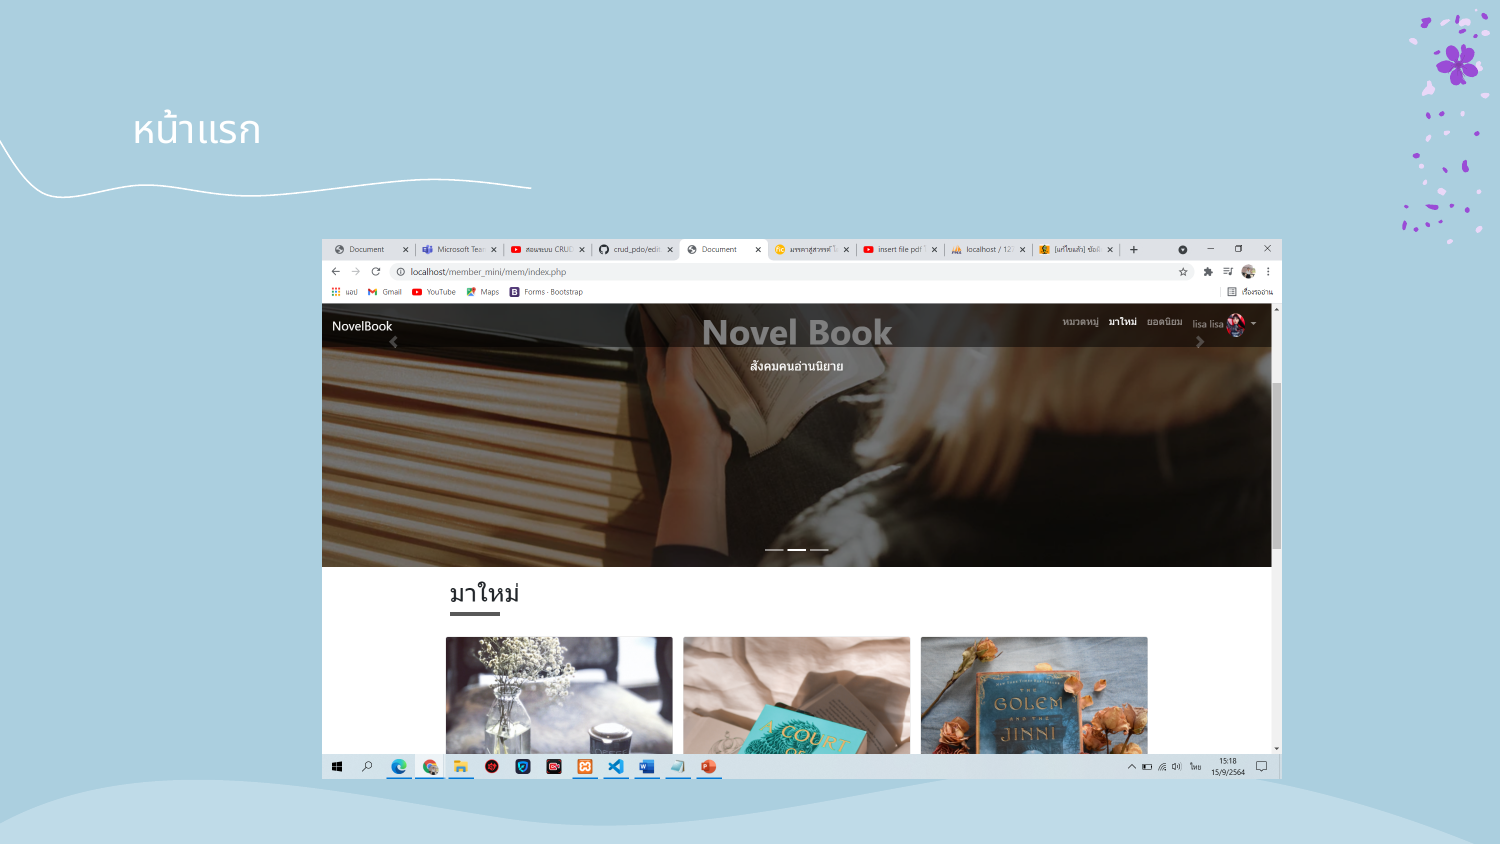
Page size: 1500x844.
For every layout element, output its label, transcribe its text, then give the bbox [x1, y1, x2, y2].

title หน้าแรก [116, 88, 1383, 167]
picture [321, 239, 1282, 780]
